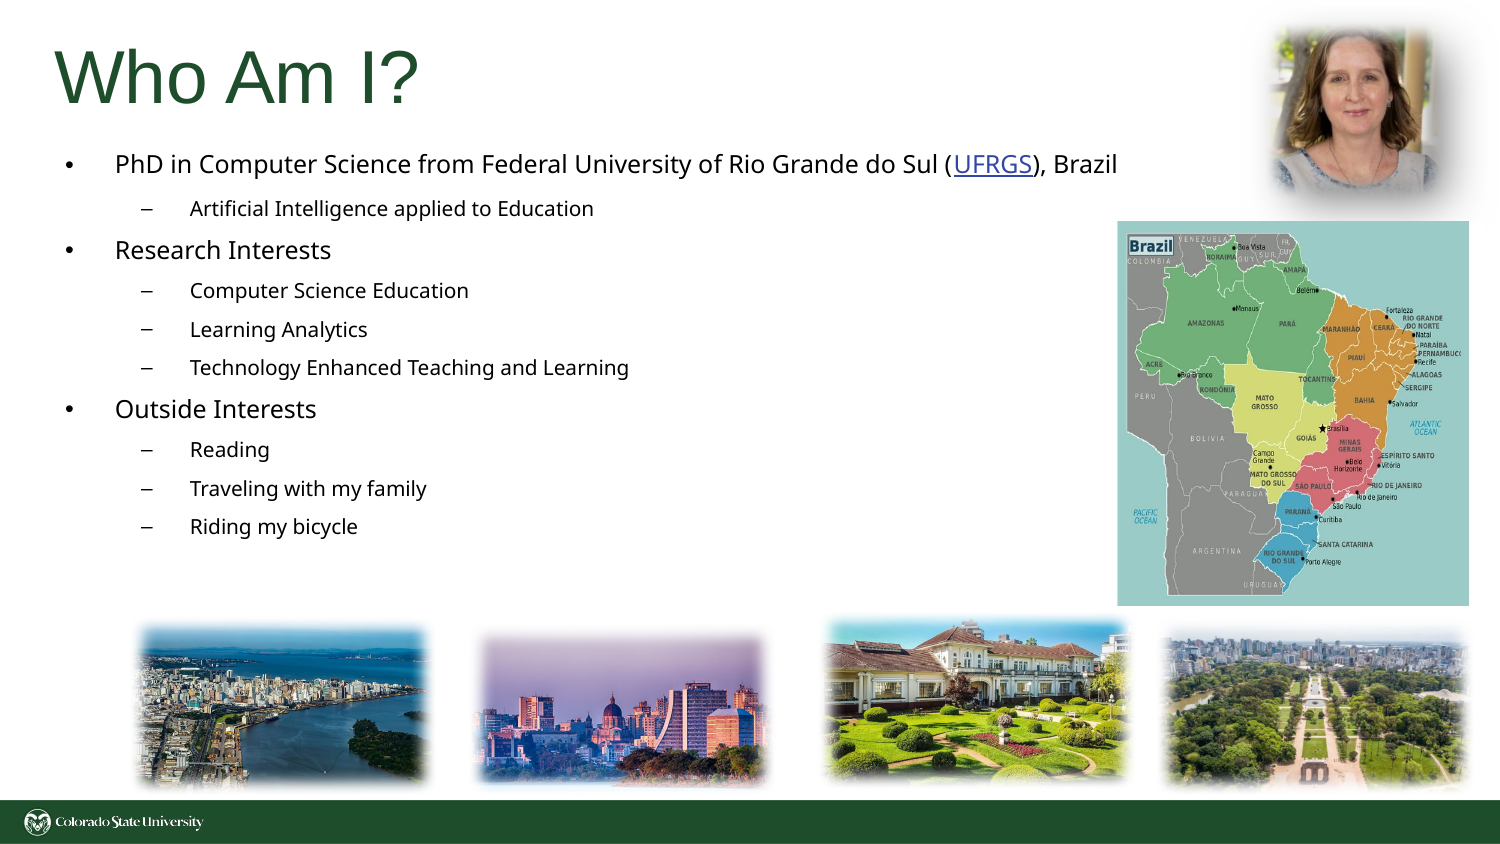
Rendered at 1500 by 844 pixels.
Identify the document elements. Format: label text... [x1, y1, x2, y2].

picture [467, 622, 776, 796]
picture [16, 800, 212, 844]
picture [817, 610, 1137, 791]
title Who Am I? [44, 18, 1264, 129]
picture [1155, 616, 1475, 796]
picture [129, 615, 437, 796]
picture [1100, 221, 1486, 606]
list PhD in Computer Science from Federal University of Rio Grande do Sul (UFRGS), Brazil Artificial Intelligence applied to Education Research Interests Computer Science Education Learning Analytics Technology Enhanced Teaching and Learning Outside Interests Reading Traveling with my family Riding my bicycle [30, 131, 1276, 721]
picture [1263, 20, 1444, 200]
